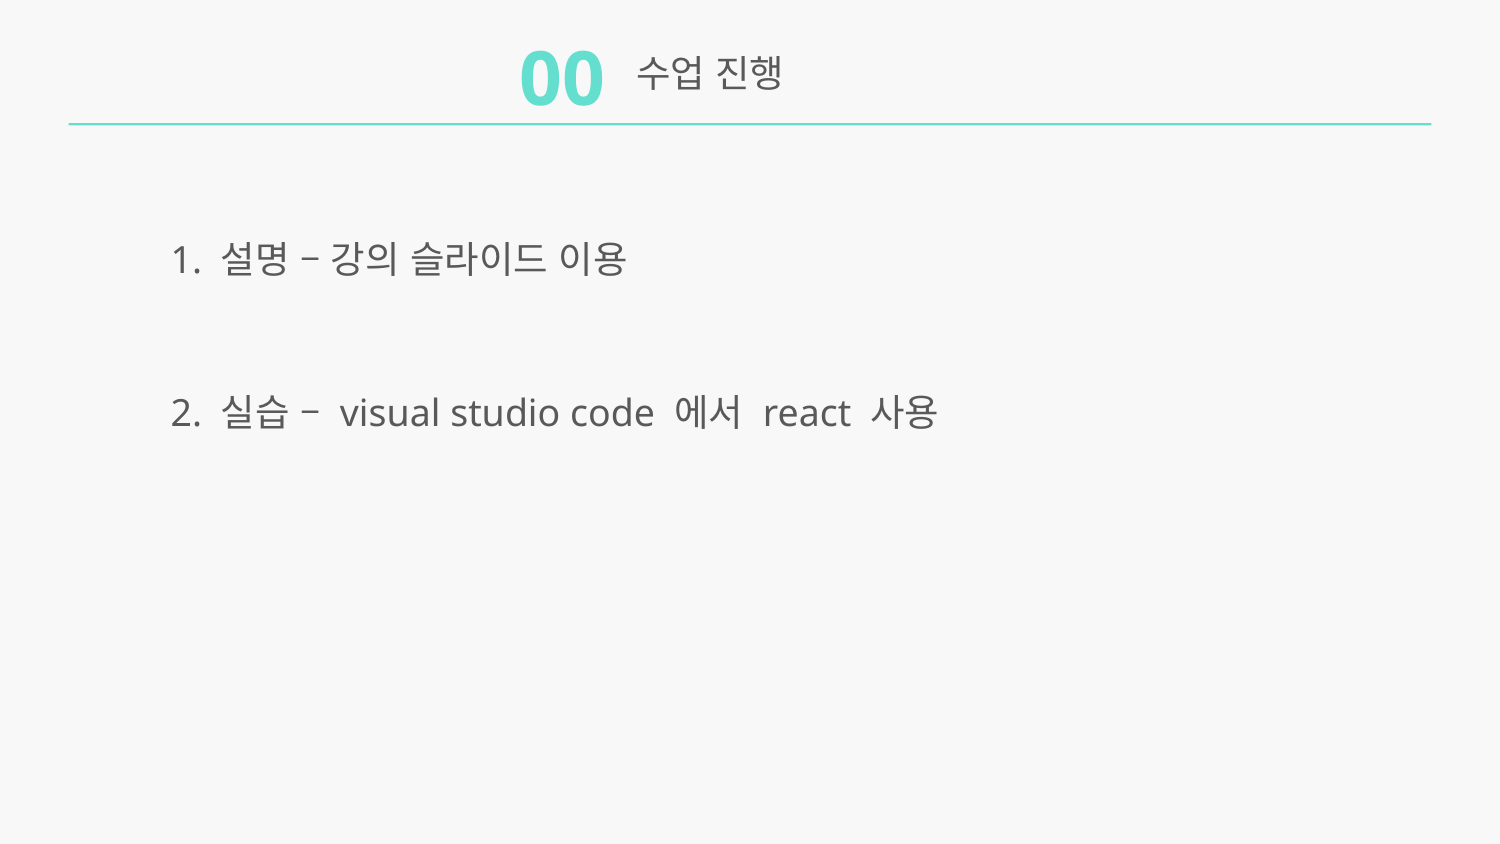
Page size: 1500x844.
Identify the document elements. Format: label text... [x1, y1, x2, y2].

text_box 2. 실습 – visual studio code 에서 react 사용 [155, 381, 1344, 441]
text_box [67, 122, 505, 126]
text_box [505, 23, 880, 130]
text_box [880, 122, 1432, 126]
text_box 1. 설명 – 강의 슬라이드 이용 [155, 229, 1344, 289]
